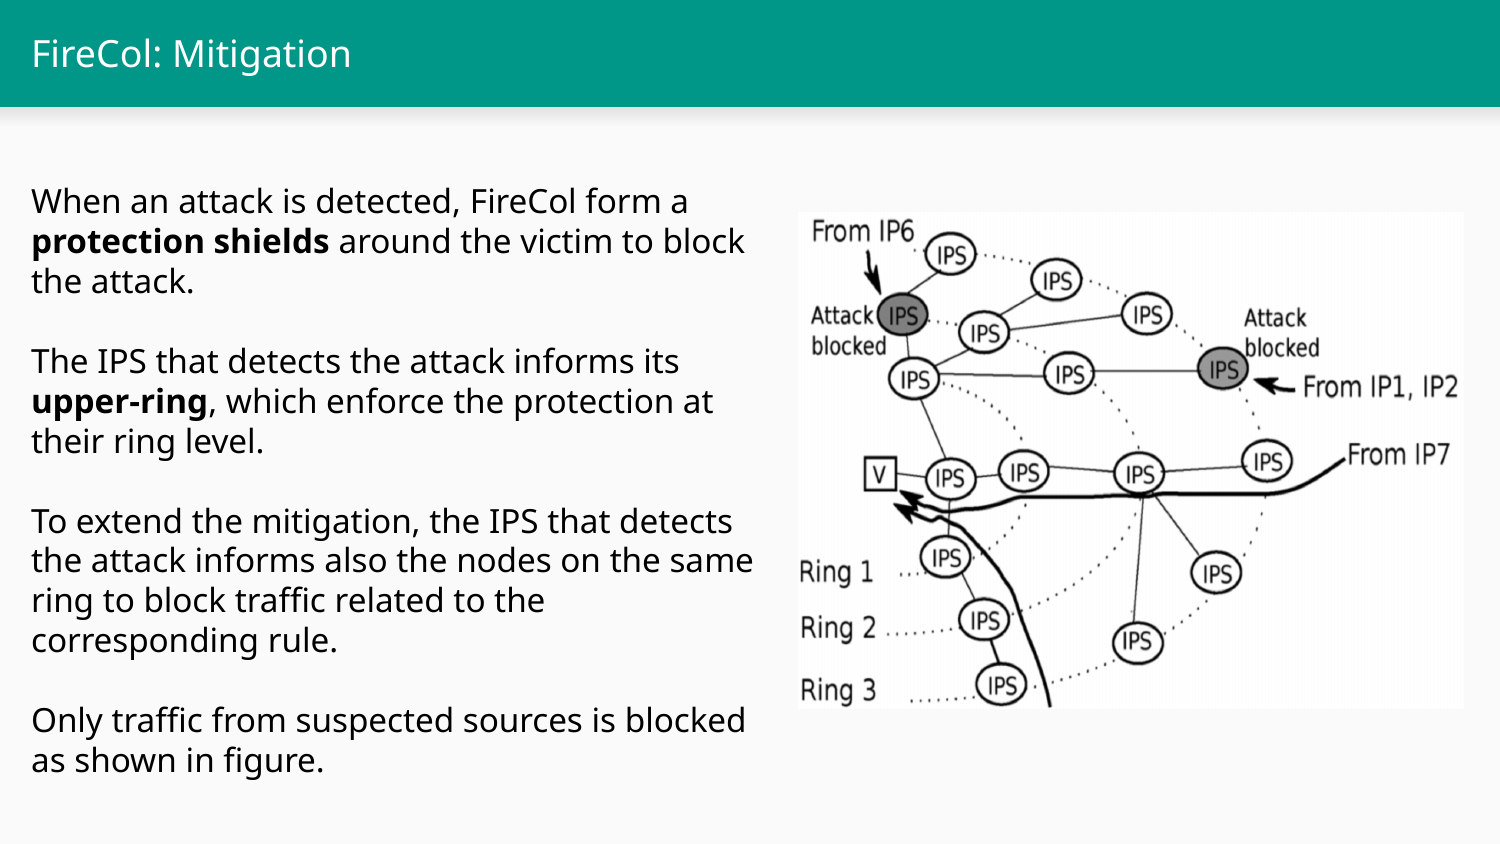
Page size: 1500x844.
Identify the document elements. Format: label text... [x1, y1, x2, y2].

title FireCol: Mitigation [16, 2, 1464, 102]
picture [797, 212, 1465, 709]
text_box When an attack is detected, FireCol form a protection shields around the victim to block the attack. The IPS that detects the attack informs its upper-ring, which enforce the protection at their ring level. To extend the mitigation, the IPS that detects the attack informs also the nodes on the same ring to block traffic related to the corresponding rule. Only traffic from suspected sources is blocked as shown in figure. [16, 165, 784, 721]
